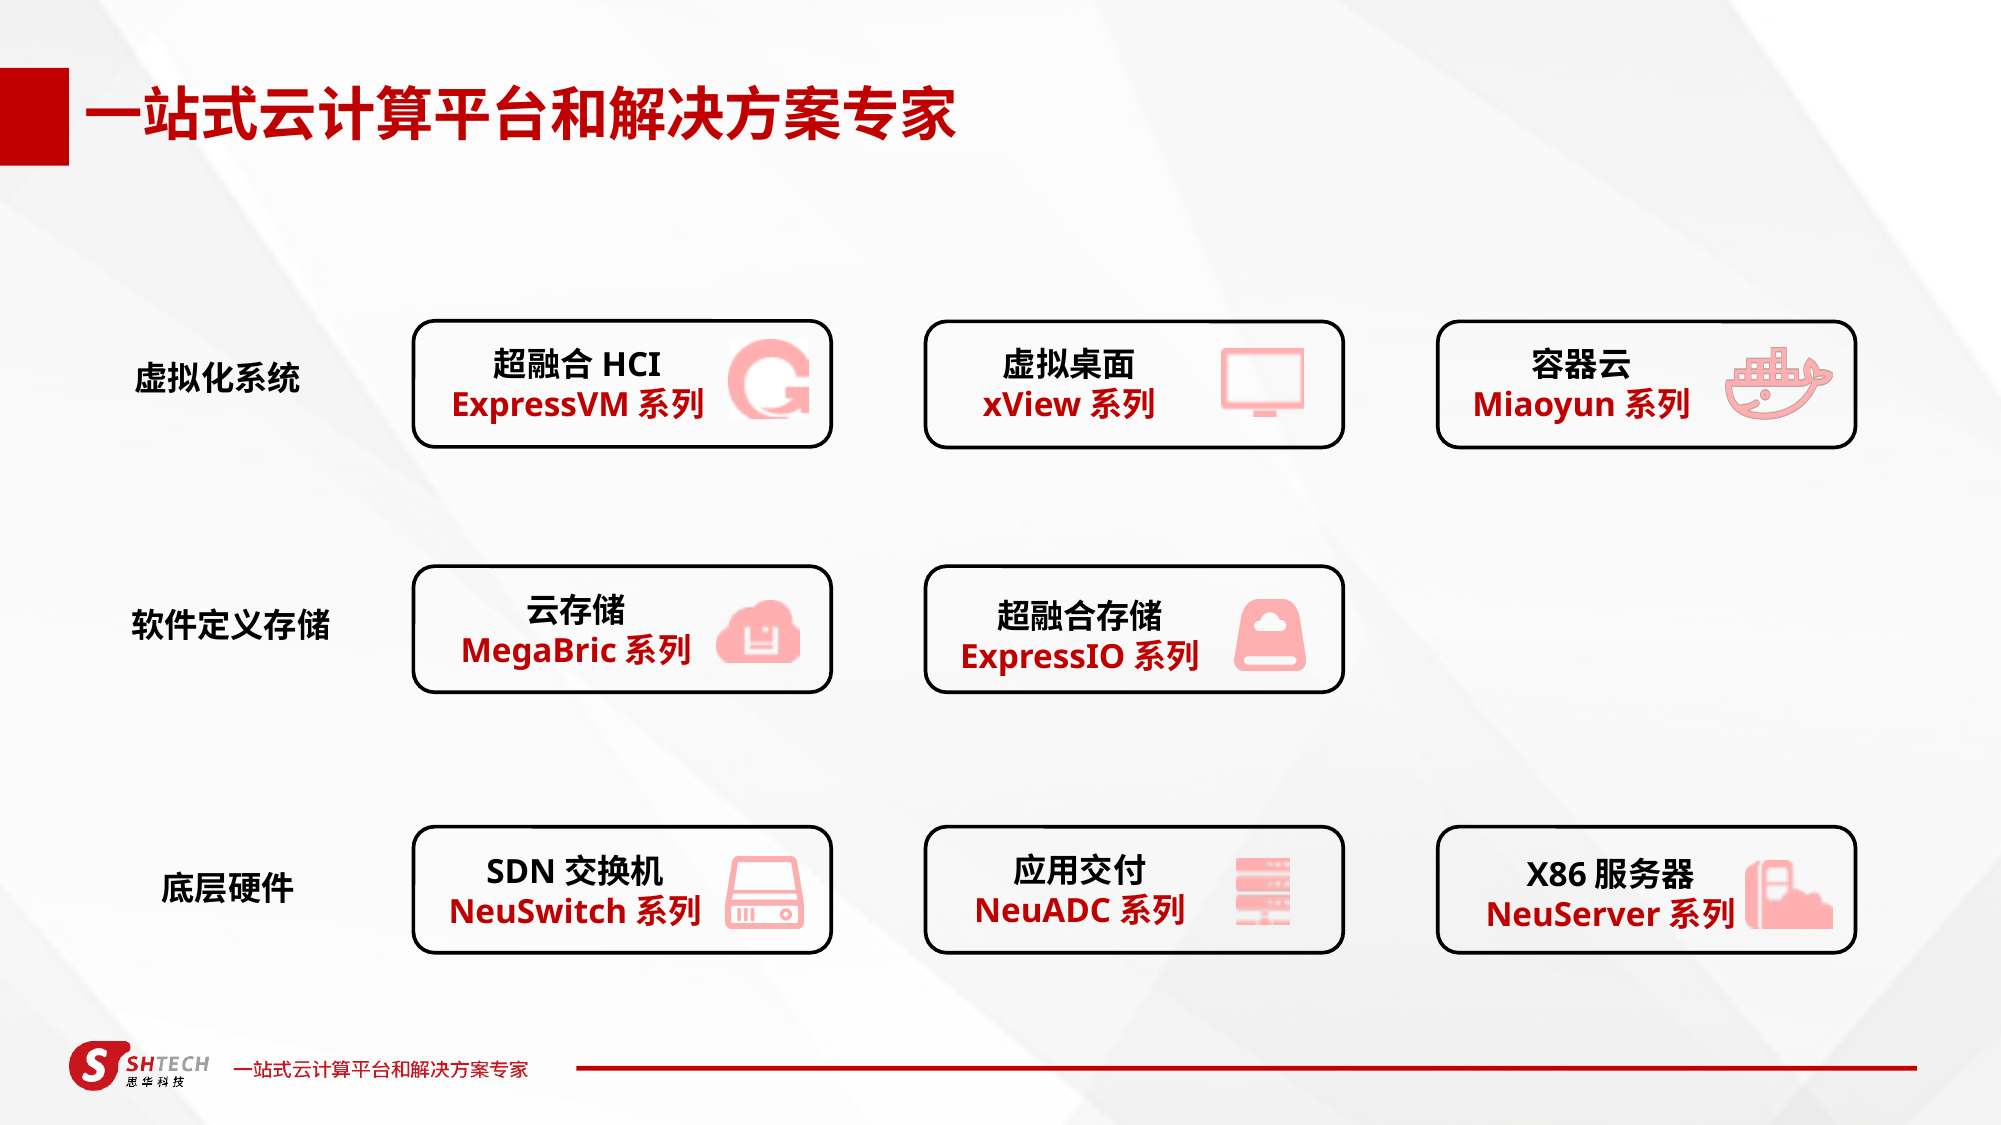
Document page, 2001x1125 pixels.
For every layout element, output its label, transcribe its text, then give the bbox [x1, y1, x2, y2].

picture [1234, 599, 1305, 671]
picture [1725, 328, 1833, 436]
text_box [924, 320, 1345, 449]
text_box 虚拟化系统 [119, 350, 316, 405]
picture [1221, 348, 1304, 417]
picture [1236, 858, 1290, 926]
picture [55, 1033, 545, 1100]
text_box [924, 565, 1345, 694]
picture [728, 339, 809, 419]
text_box [1436, 825, 1857, 954]
picture [1744, 860, 1833, 929]
title 一站式云计算平台和解决方案专家 [69, 67, 1919, 166]
picture [725, 856, 804, 929]
picture [716, 599, 800, 663]
text_box 底层硬件 [147, 860, 310, 915]
text_box [924, 825, 1345, 954]
text_box [412, 565, 833, 694]
text_box 软件定义存储 [116, 597, 346, 652]
text_box [412, 319, 833, 448]
text_box [412, 825, 833, 954]
text_box [1436, 320, 1857, 449]
